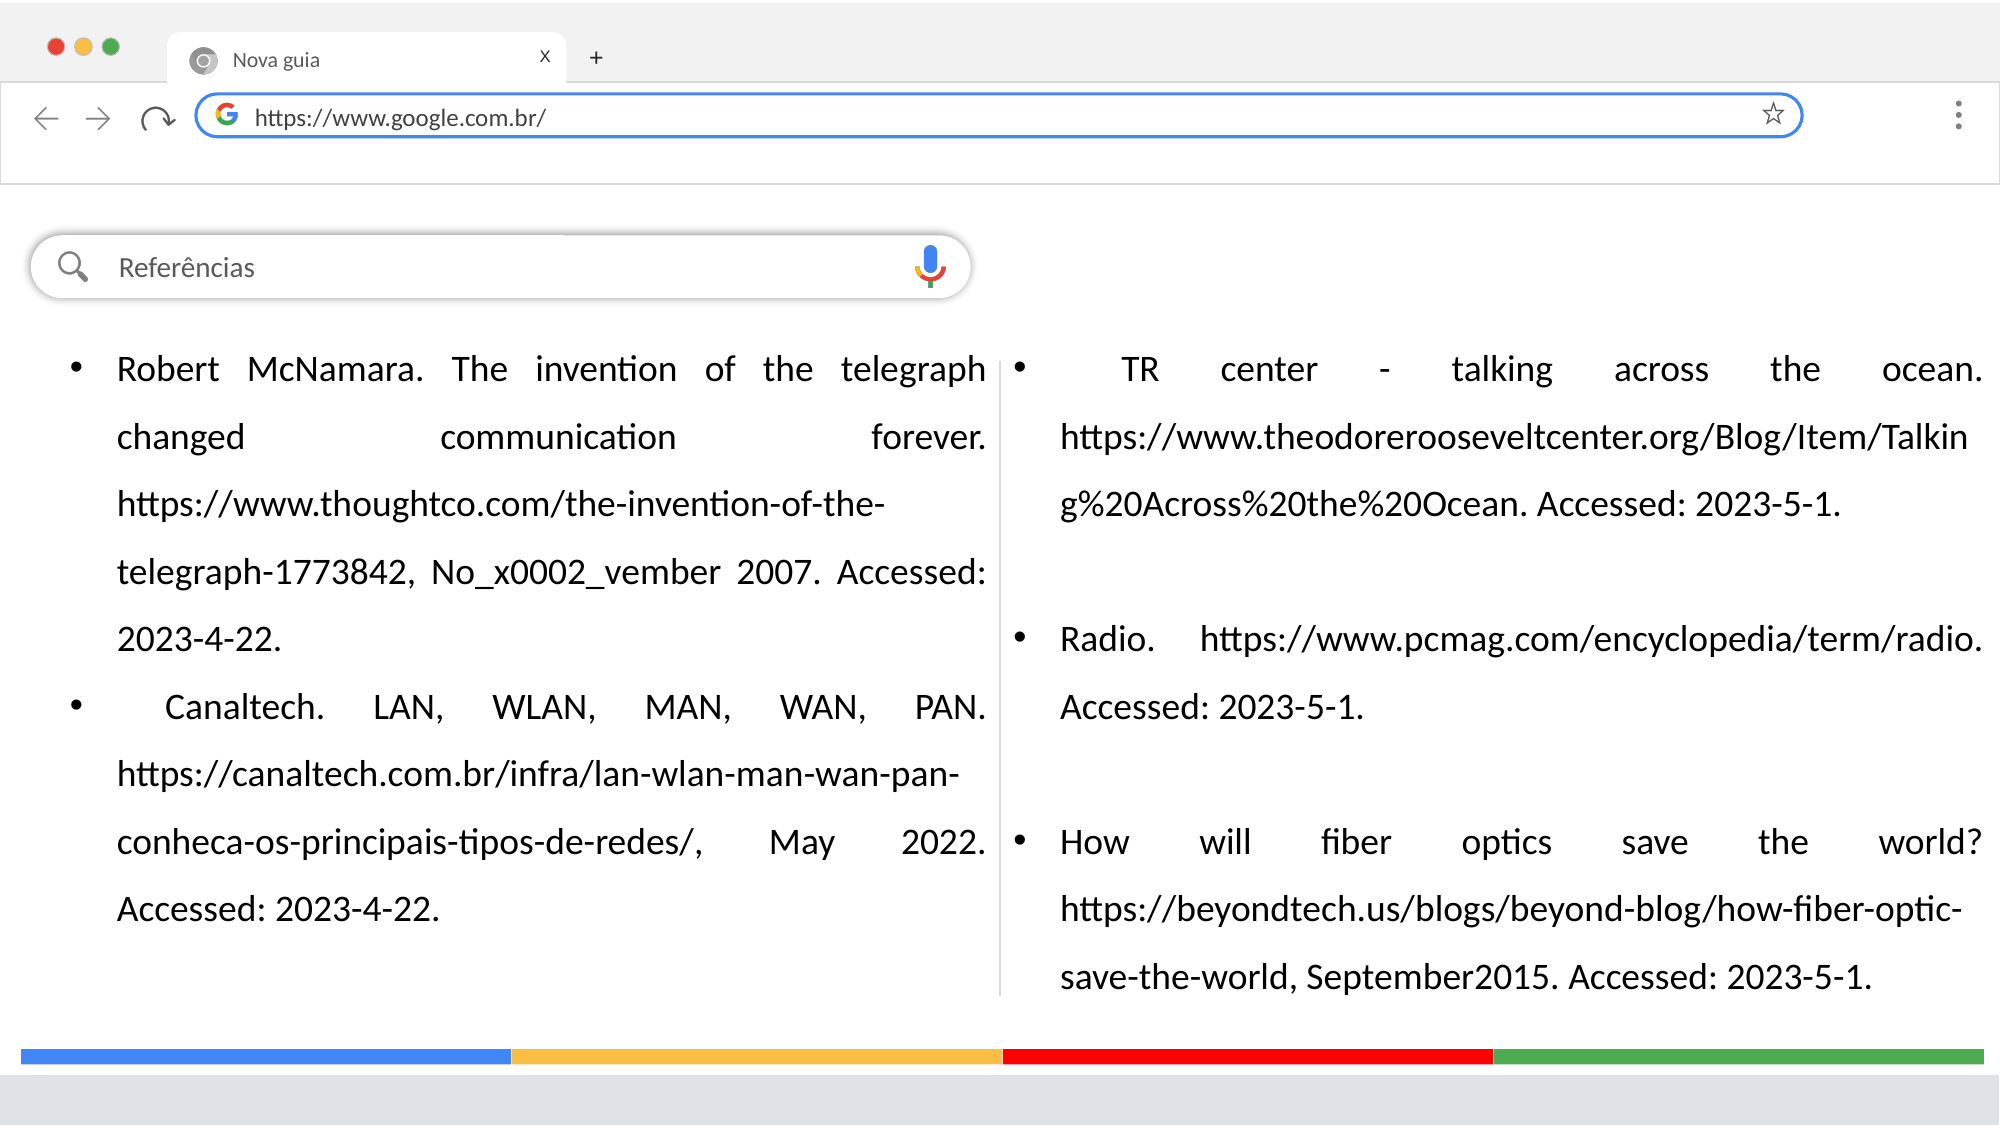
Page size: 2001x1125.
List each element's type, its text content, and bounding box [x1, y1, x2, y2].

picture [188, 46, 219, 76]
picture [1761, 101, 1785, 125]
text_box https://www.google.com.br/ [240, 93, 563, 139]
picture [214, 102, 239, 126]
text_box Robert McNamara. The invention of the telegraph changed communication forever. https://www.thoughtco.com/the-invention-of-the-telegraph-1773842, No_x0002_vember 2007. Accessed: 2023-4-22. Canaltech. LAN, WLAN, MAN, WAN, PAN. https://canaltech.com.br/infra/lan-wlan-man-wan-pan-conheca-os-principais-tipos-de-redes/, May 2022. Accessed: 2023-4-22. [55, 314, 998, 1004]
picture [30, 84, 59, 153]
text_box [0, 1074, 2000, 1125]
text_box TR center - talking across the ocean. https://www.theodorerooseveltcenter.org/Blog/Item/Talking%20Across%20the%20Ocean. Accessed: 2023-5-1. Radio. https://www.pcmag.com/encyclopedia/term/radio. Accessed: 2023-5-1. How will fiber optics save the world? https://beyondtech.us/blogs/beyond-blog/how-fiber-optic-save-the-world, September2015. Accessed: 2023-5-1. [998, 314, 1999, 1004]
text_box [20, 1048, 511, 1065]
text_box [1493, 1048, 1985, 1065]
picture [85, 84, 114, 153]
text_box [1002, 1048, 1493, 1065]
text_box [29, 234, 972, 300]
text_box X [523, 38, 567, 74]
text_box Referências [104, 241, 509, 292]
text_box [0, 81, 2000, 185]
picture [55, 248, 91, 285]
text_box + [574, 33, 618, 79]
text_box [47, 37, 120, 56]
text_box [0, 2, 2000, 81]
text_box Nova guia [218, 38, 350, 80]
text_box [1955, 100, 1962, 130]
text_box [511, 1048, 1002, 1065]
picture [914, 245, 946, 289]
text_box [194, 92, 1804, 138]
picture [139, 100, 179, 140]
text_box [165, 31, 568, 115]
